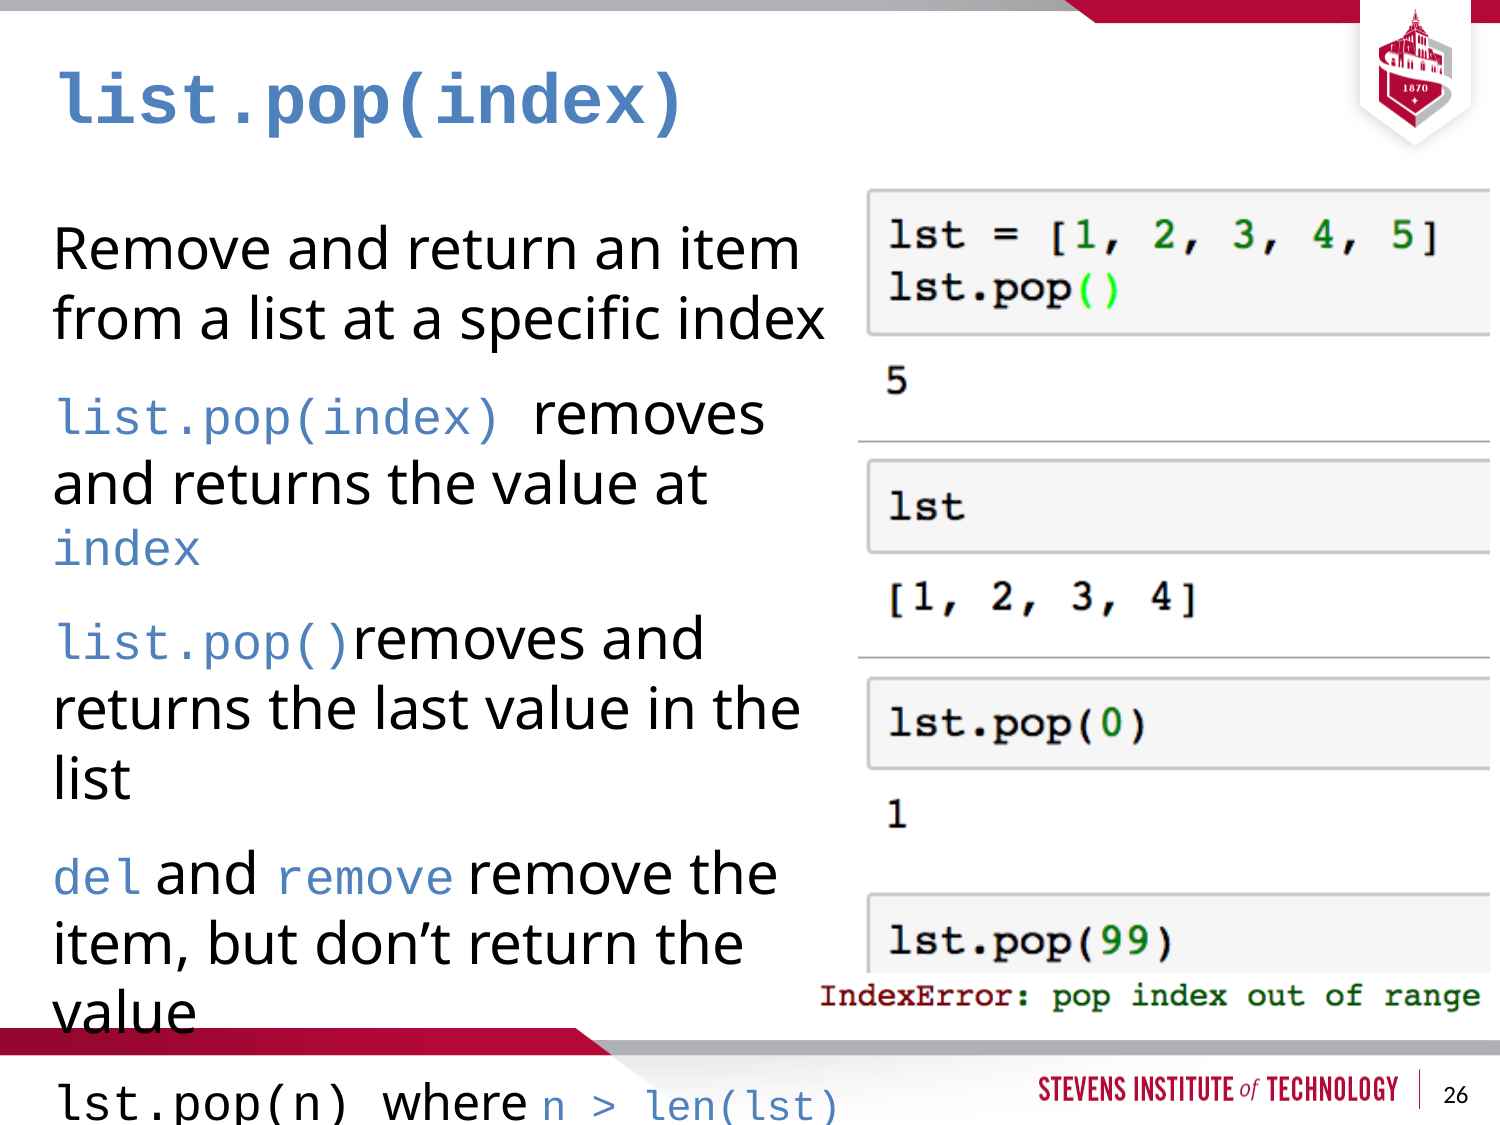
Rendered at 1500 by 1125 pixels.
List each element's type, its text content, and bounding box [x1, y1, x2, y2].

picture [0, 1028, 1500, 1125]
picture [814, 180, 1490, 1018]
picture [0, 0, 1500, 160]
list Remove and return an item from a list at a specific index list.pop(index) removes and returns the value at index list.pop()removes and returns the last value in the list del and remove remove the item, but don’t return the value lst.pop(n) where n > len(lst) raises IndexError [37, 203, 852, 944]
title list.pop(index) [37, 45, 1338, 150]
slide_number 26 [1428, 1071, 1490, 1108]
